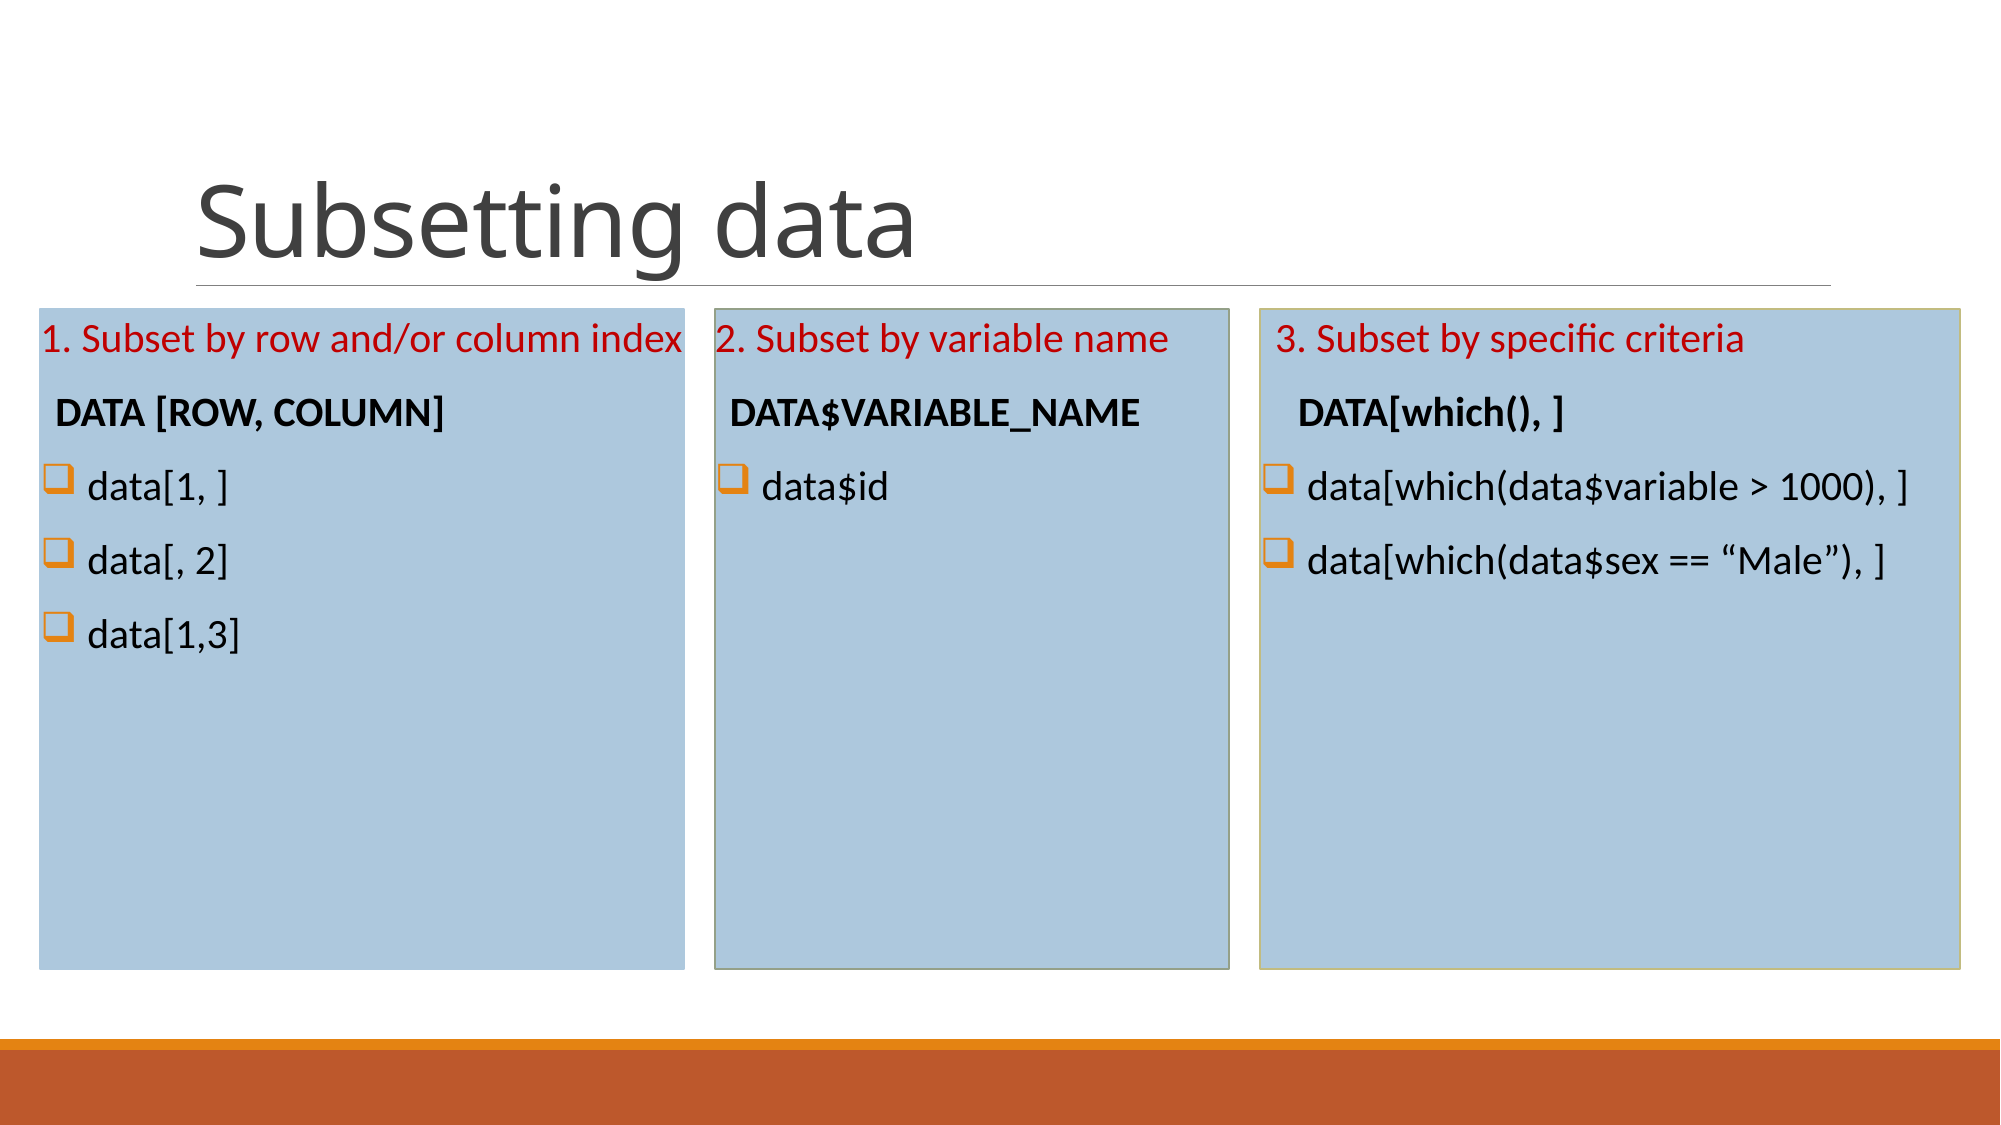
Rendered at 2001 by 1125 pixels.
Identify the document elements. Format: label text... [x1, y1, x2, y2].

text_box 3. Subset by specific criteria DATA[which(), ] data[which(data$variable > 1000), ] data[which(data$sex == “Male”), ] [1259, 308, 1961, 970]
list 1. Subset by row and/or column index DATA [ROW, COLUMN] data[1, ] data[, 2] data[1,3] [39, 308, 685, 970]
list 2. Subset by variable name DATA$VARIABLE_NAME data$id [714, 308, 1230, 970]
title Subsetting data [180, 47, 1830, 285]
